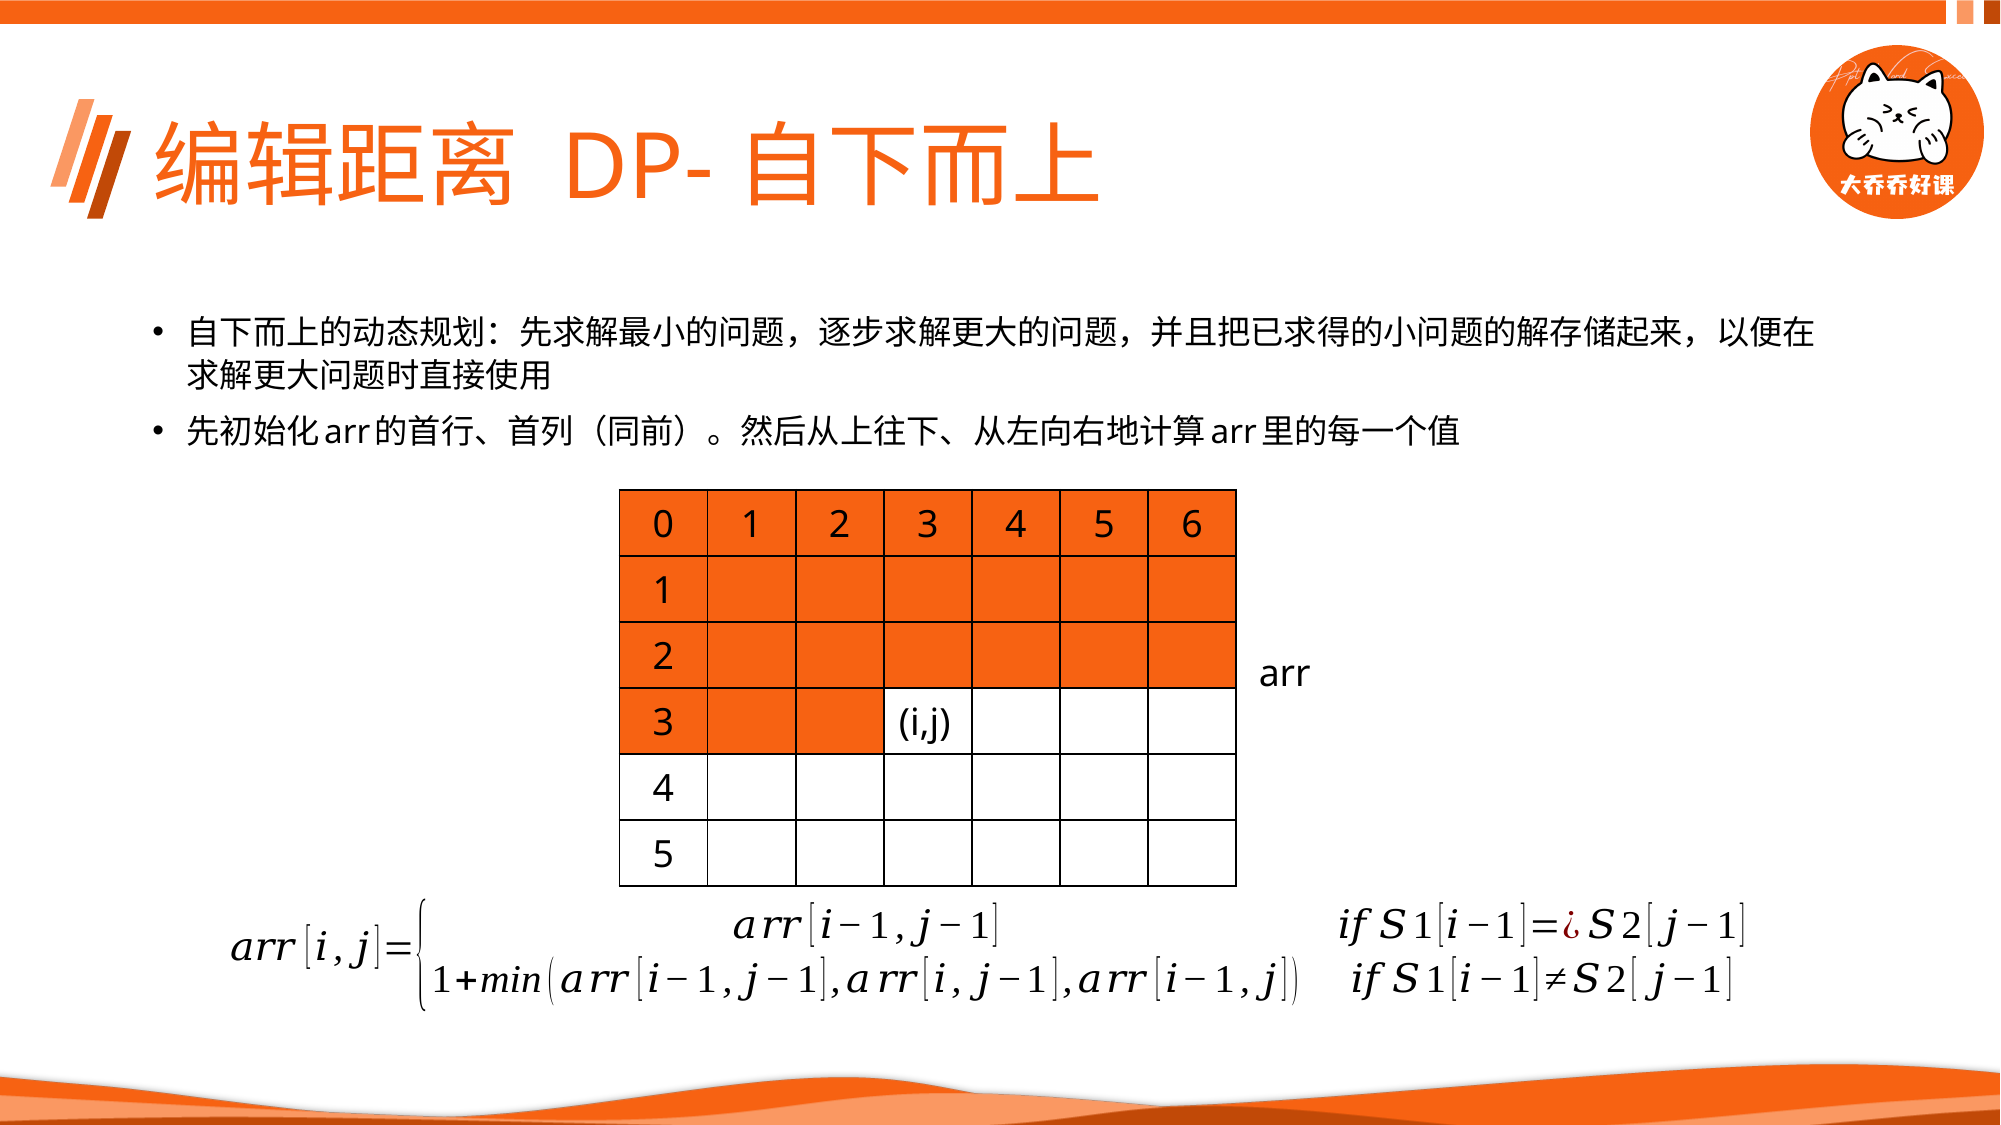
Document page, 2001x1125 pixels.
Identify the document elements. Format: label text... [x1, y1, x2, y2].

table_header 3 [885, 491, 971, 555]
table_cell [797, 557, 883, 621]
table_cell [797, 755, 883, 819]
table_header 4 [973, 491, 1059, 555]
table_cell [1061, 623, 1147, 687]
table_cell [1061, 821, 1147, 885]
table_cell [1061, 689, 1147, 753]
table_cell [1149, 689, 1235, 753]
table_cell [885, 755, 971, 819]
table_cell [708, 689, 795, 753]
table_cell [708, 821, 795, 885]
table_cell [885, 623, 971, 687]
list 自下而上的动态规划：先求解最小的问题，逐步求解更大的问题，并且把已求得的小问题的解存储起来，以便在求解更大问题时直接使用 先初始化arr的首行、首列（同前）。然后从上往下、从左向右地计算arr里的每一个值 [137, 299, 1863, 460]
table_header 2 [797, 491, 883, 555]
table_cell [885, 821, 971, 885]
table_cell (i,j) [885, 689, 971, 753]
table_cell [973, 755, 1059, 819]
table_cell [797, 689, 883, 753]
table_cell [973, 623, 1059, 687]
table_cell [1149, 821, 1235, 885]
table_cell [797, 623, 883, 687]
table_cell [797, 821, 883, 885]
table_cell [1061, 755, 1147, 819]
table_cell 3 [620, 689, 707, 753]
table_cell [973, 821, 1059, 885]
table_cell [1149, 623, 1235, 687]
table_cell 1 [620, 557, 707, 621]
table_header 6 [1149, 491, 1235, 555]
table_cell 5 [620, 821, 707, 885]
table_cell [708, 557, 795, 621]
table_header 0 [620, 491, 707, 555]
table_cell [885, 557, 971, 621]
picture [1849, 45, 1984, 219]
table_cell [708, 623, 795, 687]
text_box arr [1243, 641, 1326, 702]
table_cell 4 [620, 755, 707, 819]
table_cell [973, 689, 1059, 753]
table_cell [1149, 557, 1235, 621]
table_cell [1149, 755, 1235, 819]
table_cell 2 [620, 623, 707, 687]
table_header 5 [1061, 491, 1147, 555]
table_cell [1061, 557, 1147, 621]
table_cell [708, 755, 795, 819]
picture [0, 1053, 2000, 1125]
title 编辑距离 DP-自下而上 [137, 59, 1863, 278]
table_cell [973, 557, 1059, 621]
table_header 1 [708, 491, 795, 555]
